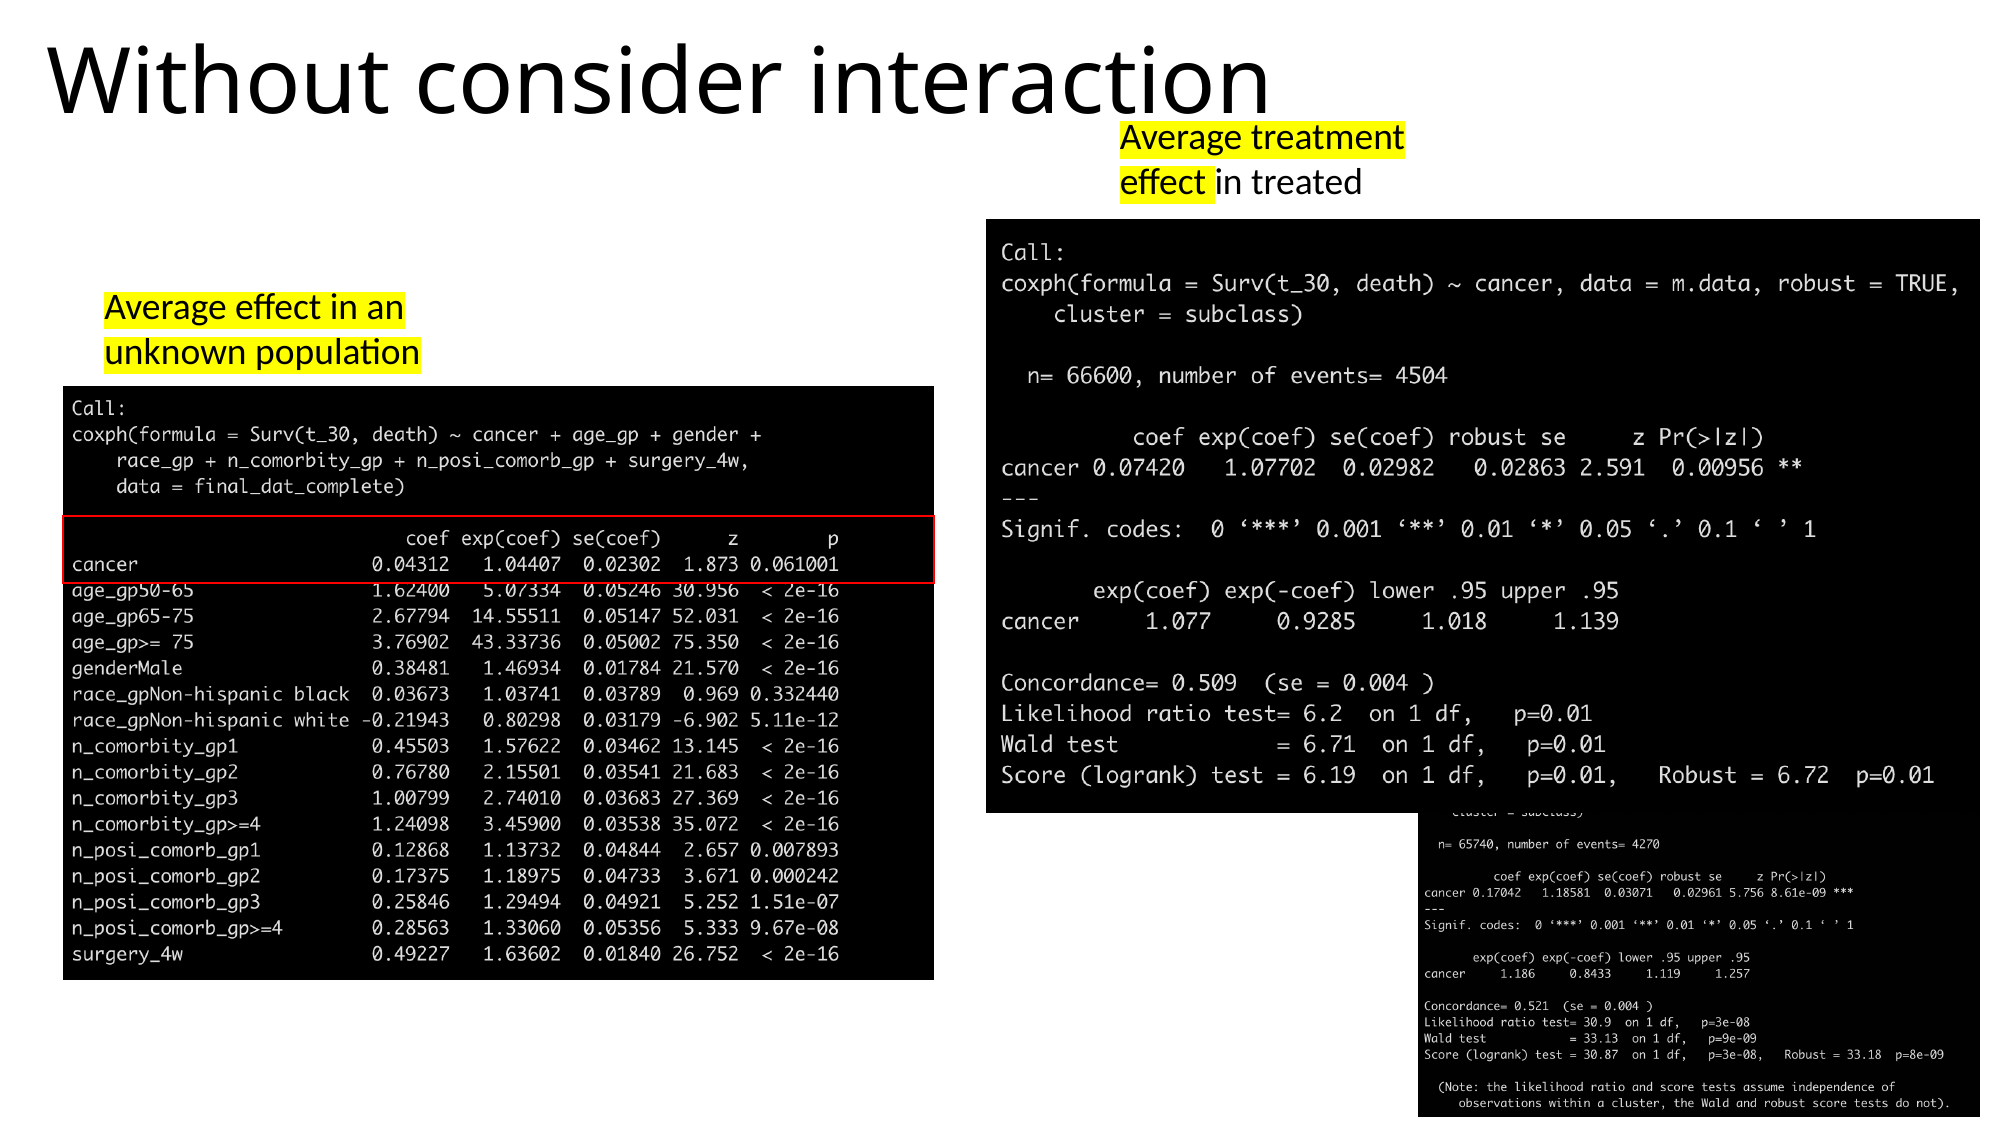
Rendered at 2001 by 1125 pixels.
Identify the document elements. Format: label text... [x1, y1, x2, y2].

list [1418, 813, 1980, 1117]
text_box Average treatment effect in treated [1105, 104, 1436, 209]
picture [986, 219, 1980, 813]
text_box Average effect in an unknown population [89, 274, 533, 380]
picture [63, 386, 934, 980]
title Without consider interaction [31, 21, 1597, 146]
